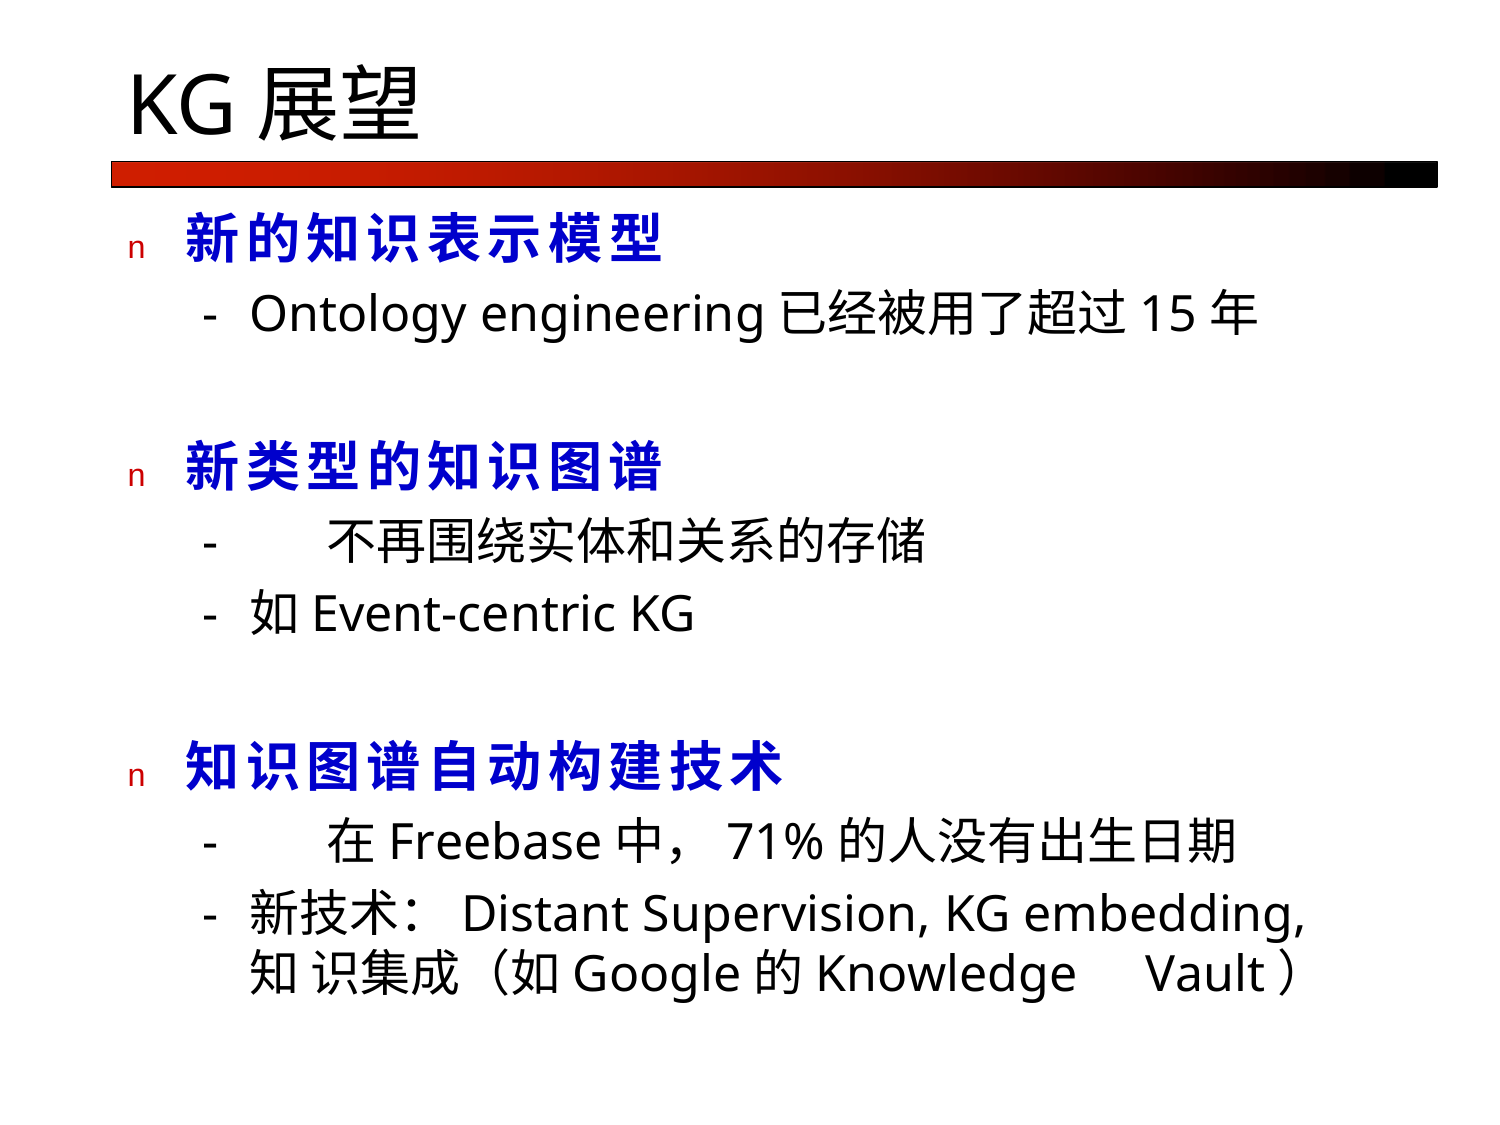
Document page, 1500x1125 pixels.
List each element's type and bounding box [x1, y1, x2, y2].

title [124, 51, 1376, 154]
text_box [111, 161, 1437, 188]
text_box [125, 204, 1378, 1005]
